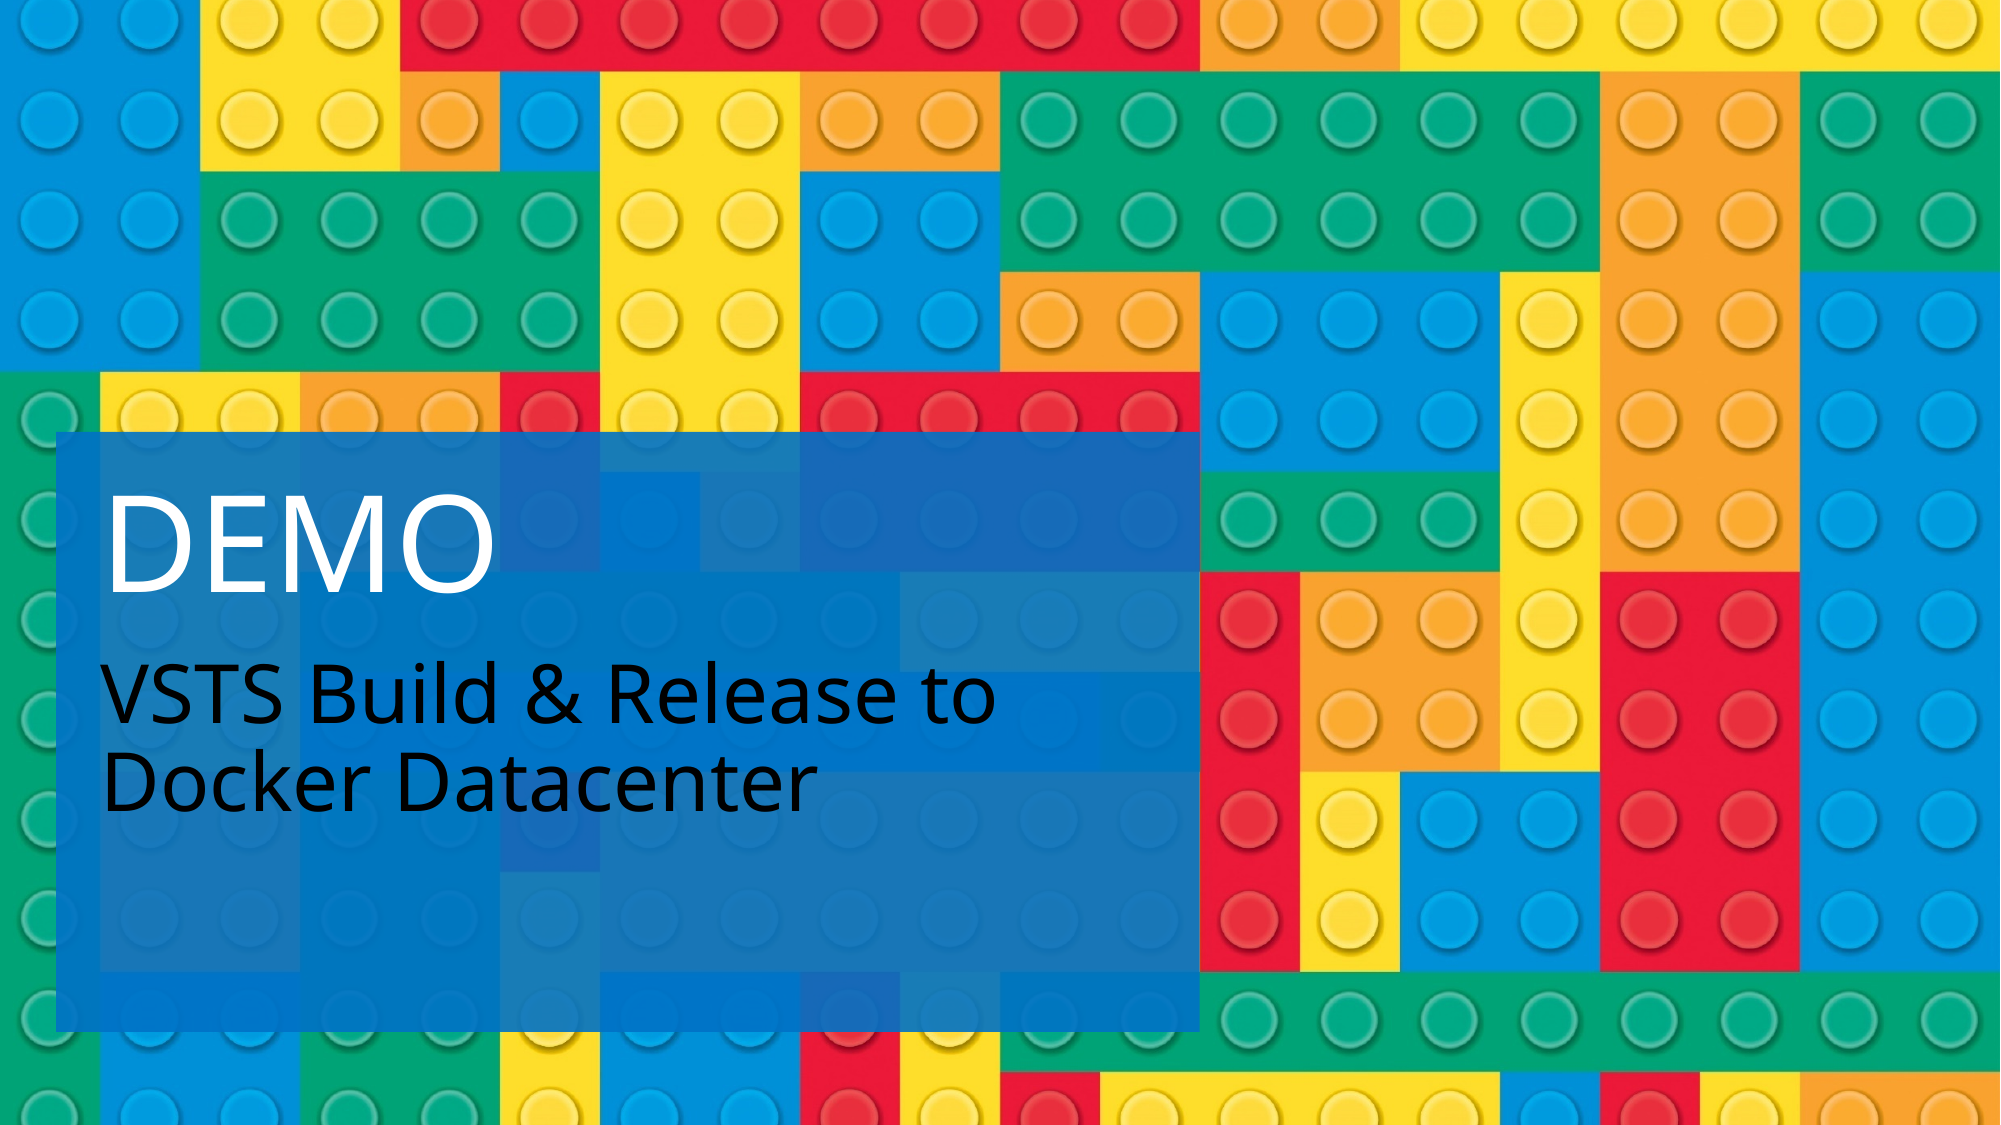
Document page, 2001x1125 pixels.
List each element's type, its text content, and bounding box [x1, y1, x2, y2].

list VSTS Build & Release to Docker Datacenter [55, 608, 1200, 1032]
picture [301, 1032, 601, 1125]
picture [0, 0, 2000, 1125]
